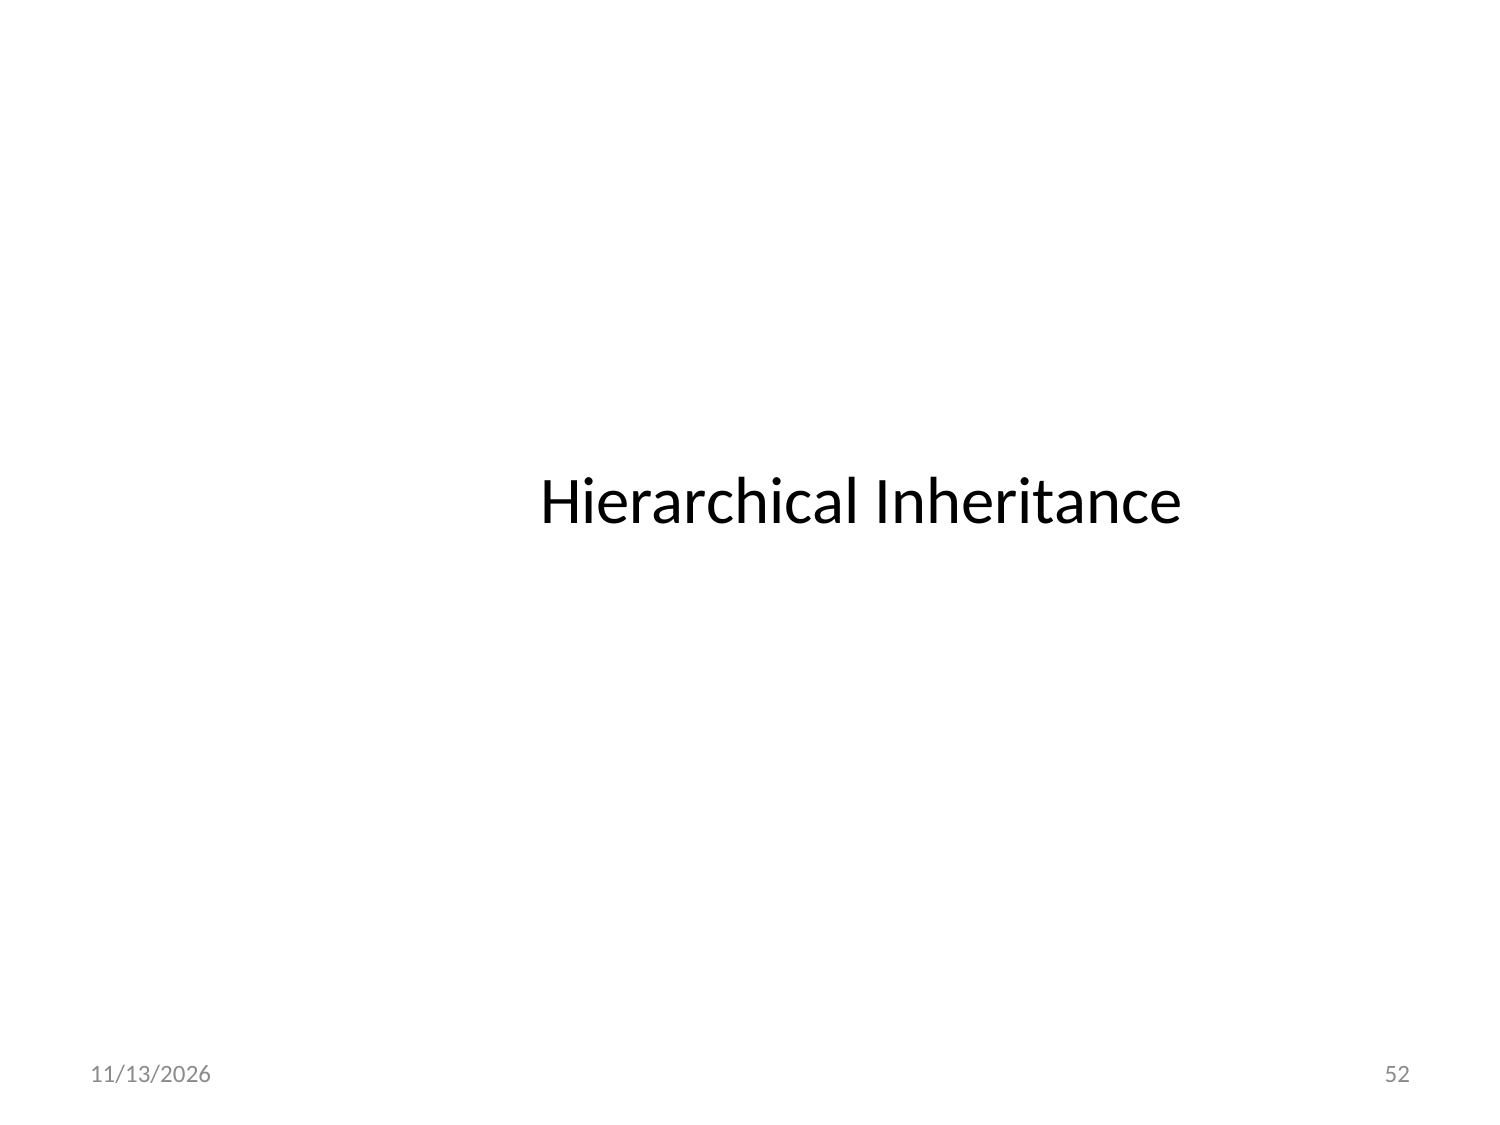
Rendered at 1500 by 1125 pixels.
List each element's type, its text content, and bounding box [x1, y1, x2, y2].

list Hierarchical Inheritance [75, 262, 1425, 1005]
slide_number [75, 1042, 425, 1103]
slide_number 52 [1074, 1042, 1425, 1103]
